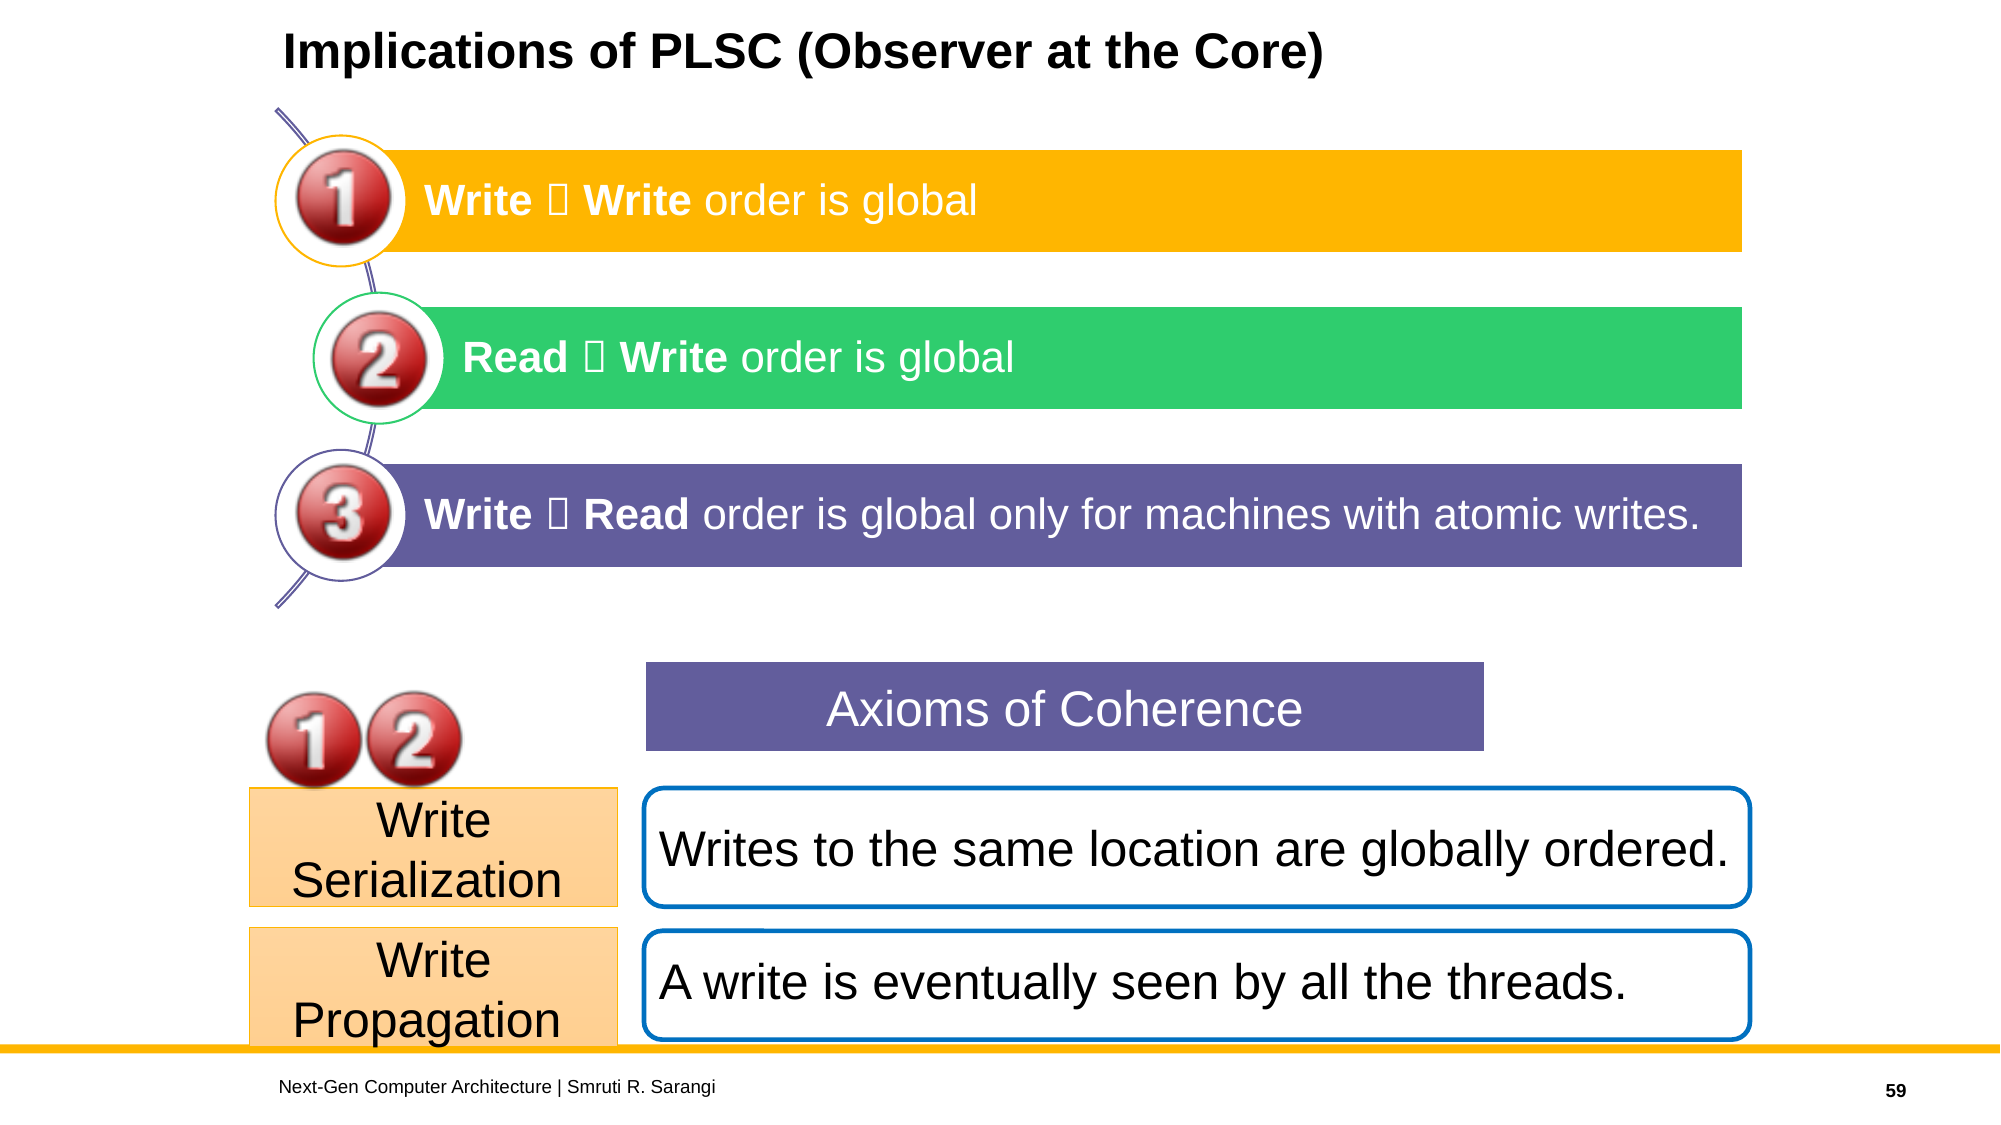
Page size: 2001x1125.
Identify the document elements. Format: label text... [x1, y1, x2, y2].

text_box Writes to the same location are globally ordered. [644, 809, 1858, 885]
text_box Write Serialization [249, 787, 618, 907]
text_box [642, 786, 1752, 908]
footer Next-Gen Computer Architecture | Smruti R. Sarangi [263, 1067, 1464, 1105]
text_box A write is eventually seen by all the threads. [644, 942, 1858, 1018]
picture [264, 689, 465, 791]
picture [294, 148, 394, 249]
slide_number 59 [1711, 1071, 1922, 1109]
text_box Write Propagation [249, 927, 618, 1047]
picture [294, 462, 394, 563]
picture [329, 309, 430, 410]
text_box [642, 943, 1752, 1041]
title Implications of PLSC (Observer at the Core) [267, 18, 1393, 96]
text_box Axioms of Coherence [642, 659, 1487, 754]
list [267, 96, 1751, 621]
text_box [644, 929, 1750, 942]
